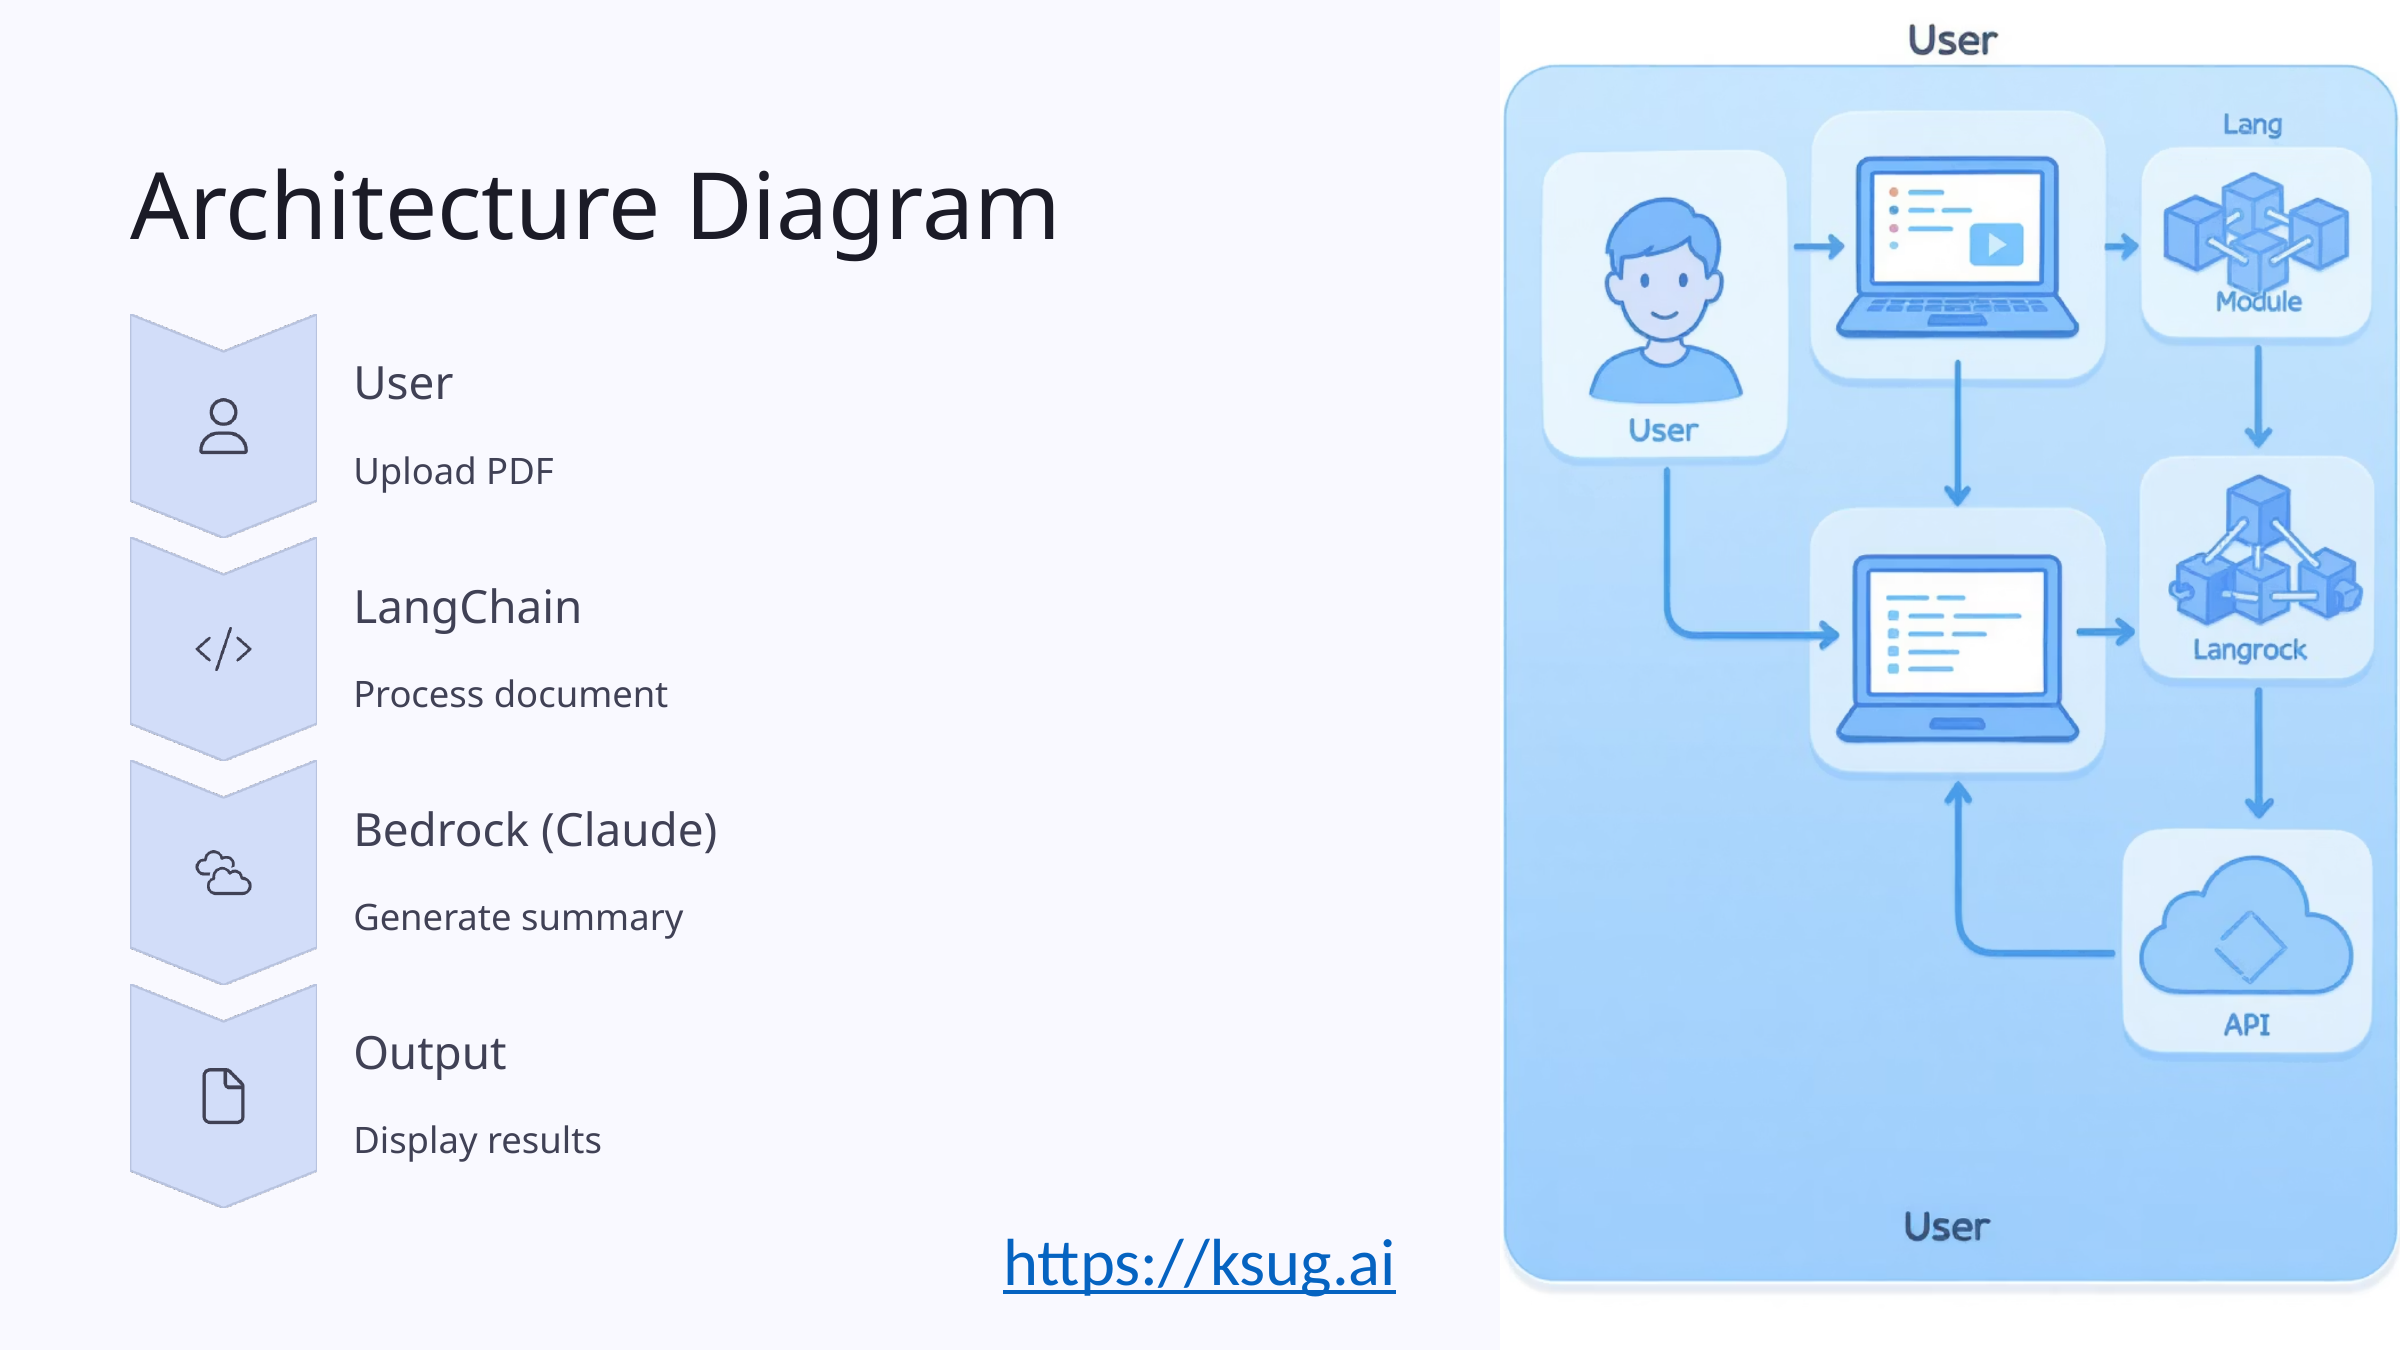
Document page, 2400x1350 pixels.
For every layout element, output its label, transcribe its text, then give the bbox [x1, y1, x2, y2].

text_box Upload PDF [353, 432, 1370, 492]
text_box Process document [353, 655, 1370, 715]
text_box Output [353, 1021, 819, 1080]
text_box LangChain [353, 574, 819, 634]
text_box https://ksug.ai [988, 1211, 1412, 1306]
picture [130, 314, 317, 1208]
text_box Architecture Diagram [130, 142, 1135, 259]
text_box User [353, 351, 819, 410]
text_box Bedrock (Claude) [353, 798, 819, 857]
text_box Generate summary [353, 878, 1370, 939]
text_box Display results [353, 1101, 1370, 1162]
picture [1499, 0, 2400, 1350]
